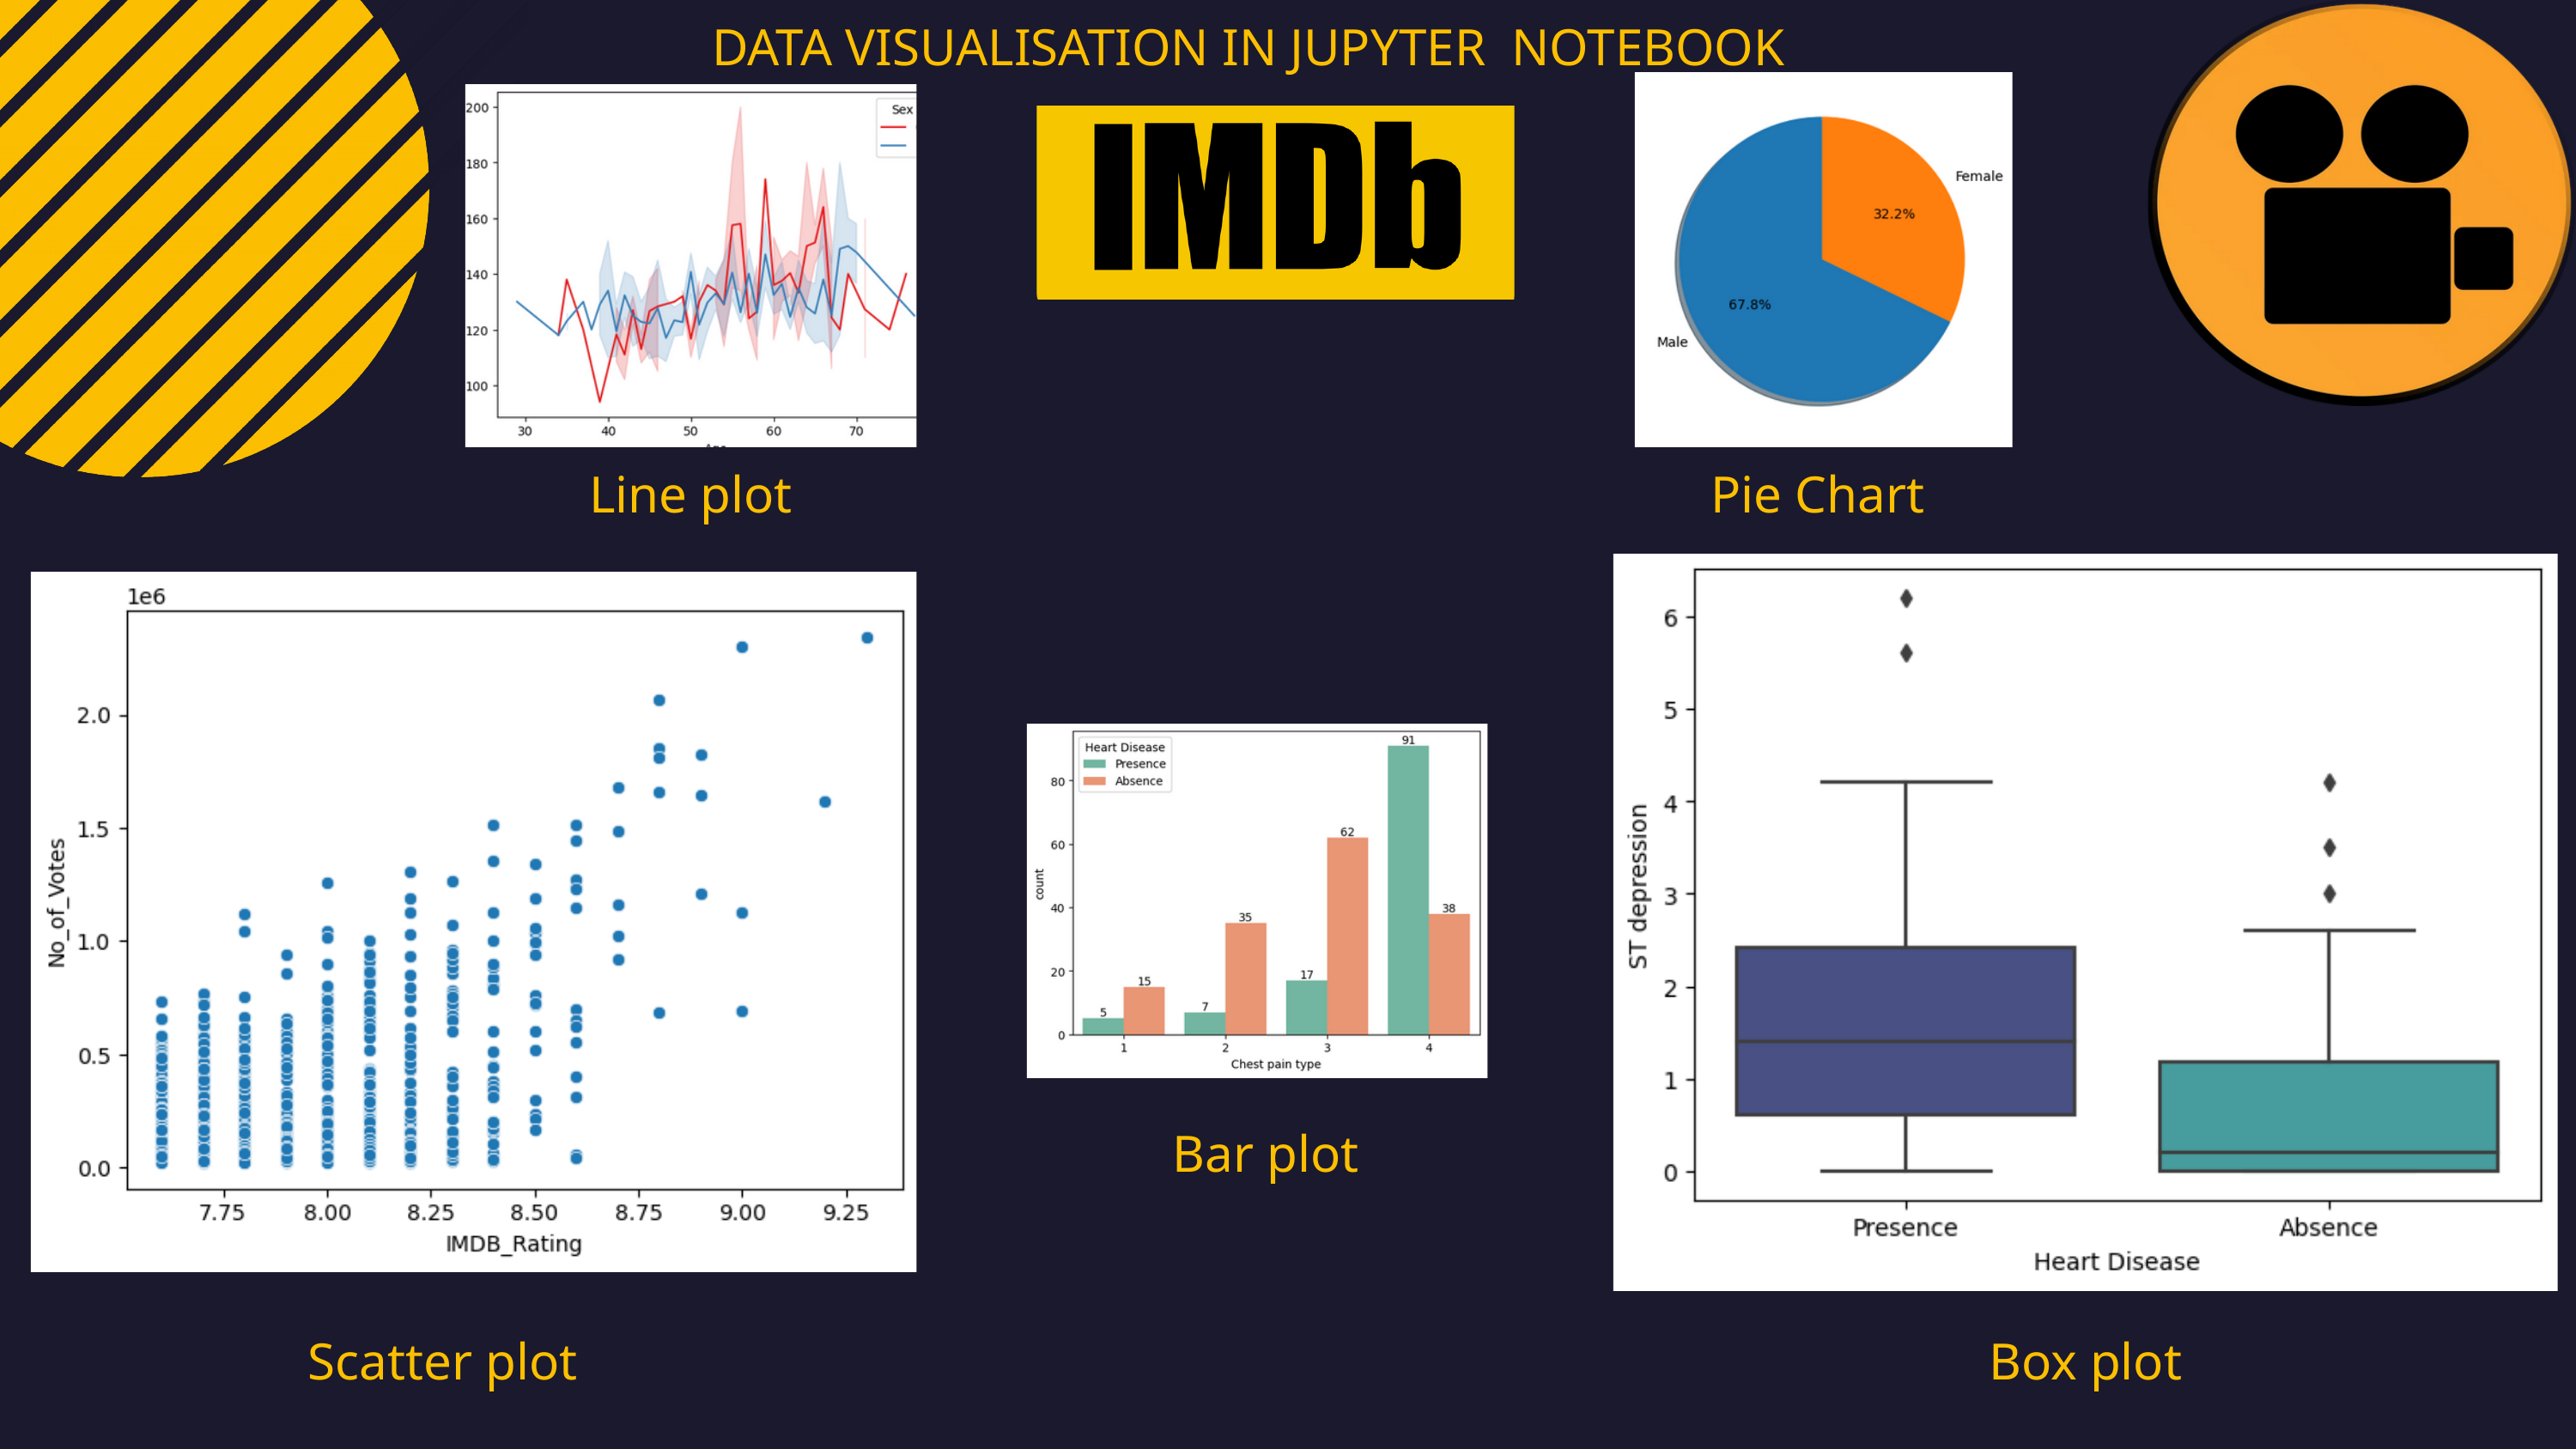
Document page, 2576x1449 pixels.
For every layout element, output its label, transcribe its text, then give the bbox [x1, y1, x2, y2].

text_box [30, 572, 917, 1272]
text_box [1036, 106, 1515, 300]
text_box Box plot [1976, 1319, 2196, 1390]
text_box [1634, 72, 2013, 447]
text_box Pie Chart [1694, 452, 1941, 523]
text_box Scatter plot [287, 1319, 598, 1390]
text_box [1026, 724, 1488, 1078]
text_box [1613, 554, 2558, 1291]
text_box Line plot [575, 452, 806, 523]
text_box [2148, 0, 2576, 406]
text_box Bar plot [1159, 1112, 1372, 1183]
text_box [465, 84, 917, 447]
text_box DATA VISUALISATION IN JUPYTER NOTEBOOK [632, 5, 1866, 76]
text_box [0, 0, 528, 477]
